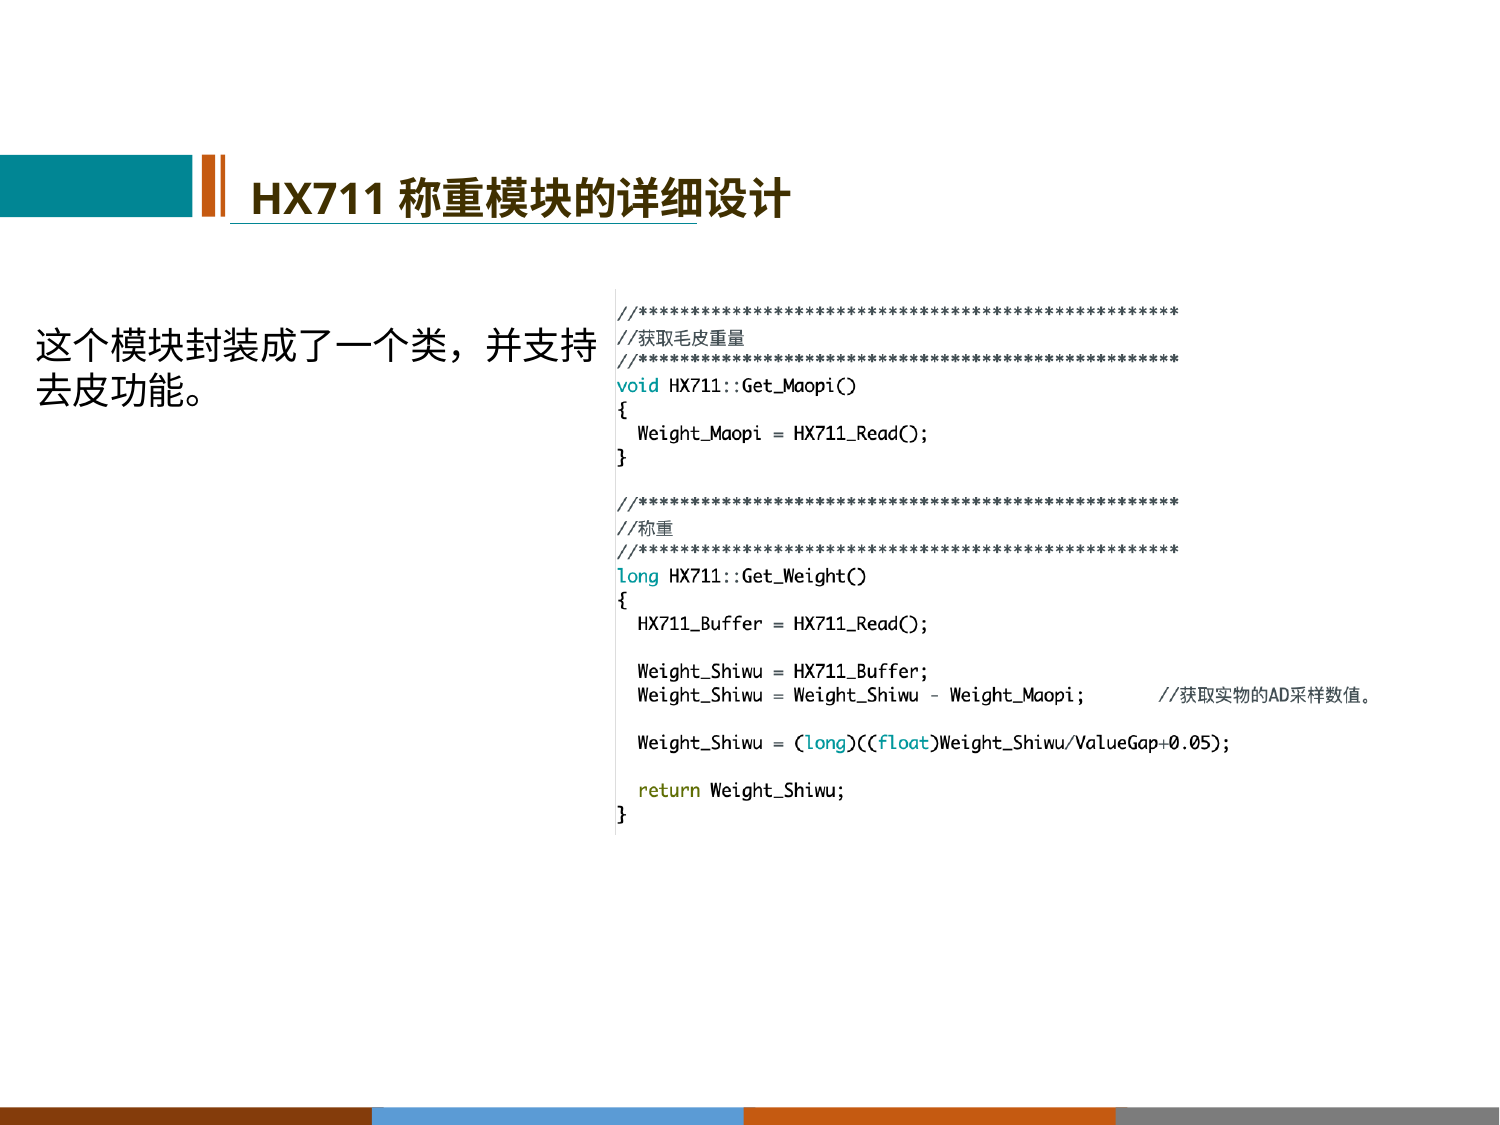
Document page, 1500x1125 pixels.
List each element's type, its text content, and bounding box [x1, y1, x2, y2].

text_box [201, 154, 216, 218]
text_box HX711称重模块的详细设计 [235, 163, 807, 231]
picture [615, 289, 1454, 835]
text_box [220, 154, 226, 218]
text_box [0, 154, 193, 218]
text_box 这个模块封装成了一个类，并支持 去皮功能。 [20, 314, 613, 420]
